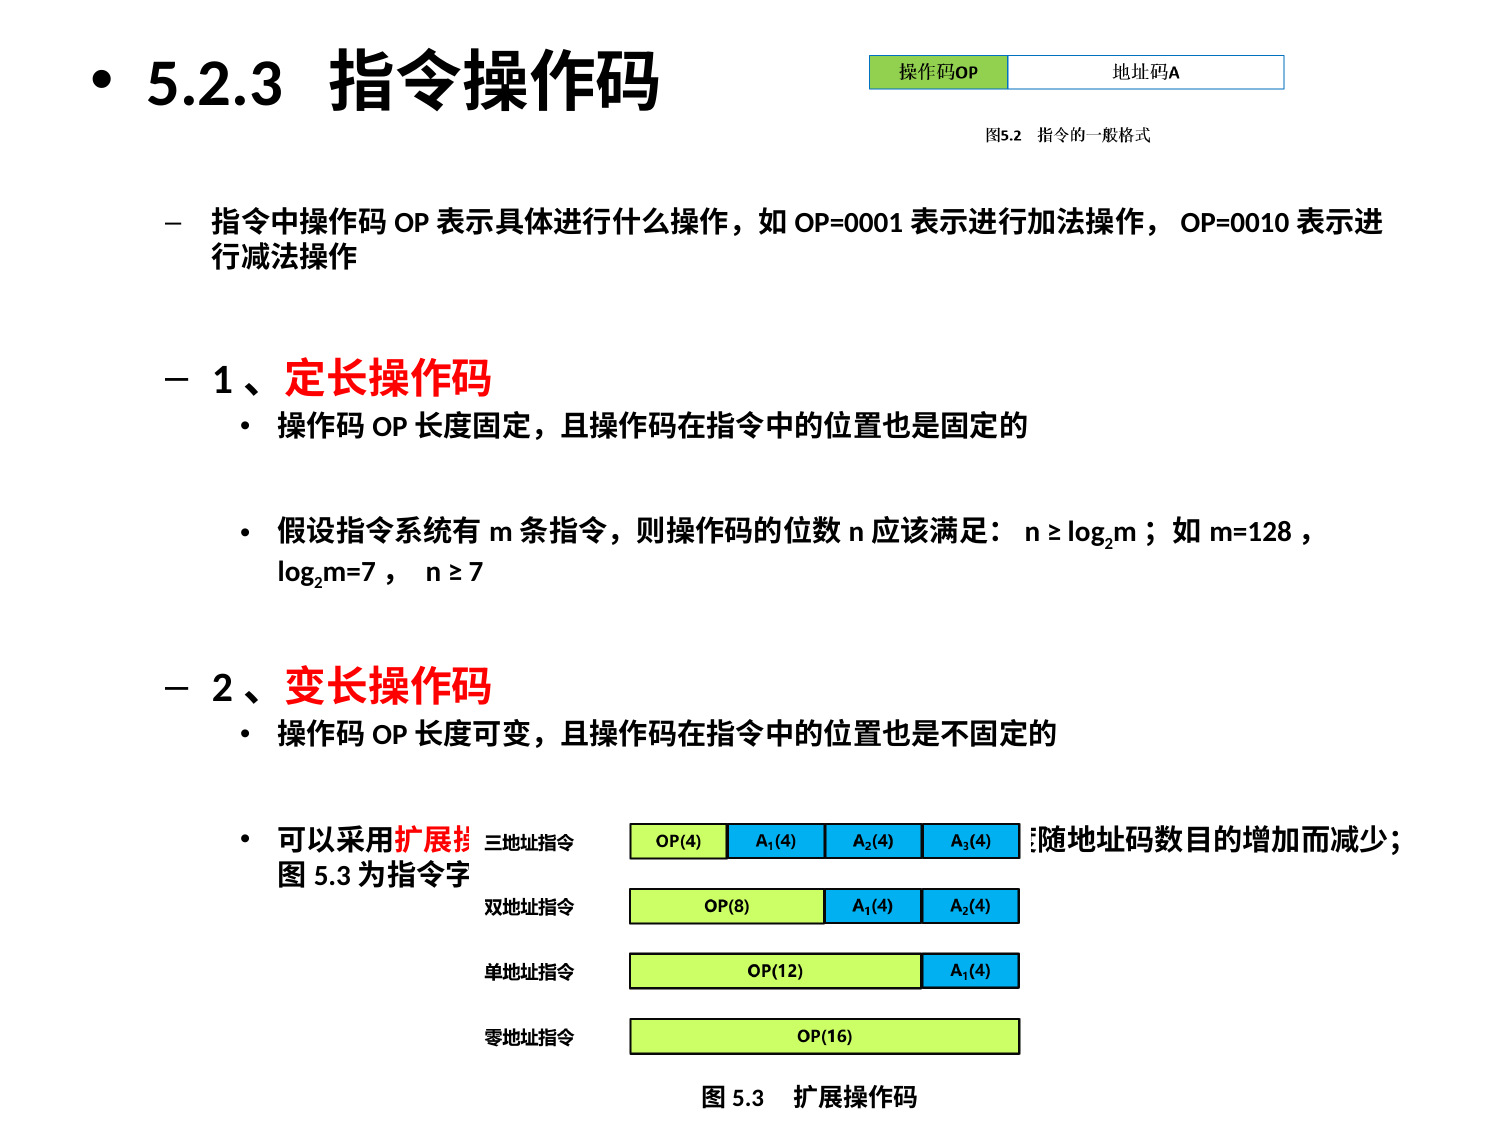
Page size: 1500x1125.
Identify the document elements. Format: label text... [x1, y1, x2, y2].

picture [856, 42, 1295, 149]
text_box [469, 810, 1031, 1120]
list 5.2.3 指令操作码 指令中操作码OP表示具体进行什么操作，如OP=0001表示进行加法操作，OP=0010表示进行减法操作 1、定长操作码 操作码OP长度固定，且操作码在指令中的位置也是固定的 假设指令系统有m条指令，则操作码的位数n应该满足：n ≥ log2m；如m=128， log2m=7， n ≥ 7 2、变长操作码 操作码OP长度可变，且操作码在指令中的位置也是不固定的 可以采用扩展操作码技术实现变长操作码，即操作码的长度随地址码数目的增加而减少；图5.3为指令字长固定的扩展操作码，指令长度=16位 [75, 30, 1425, 774]
